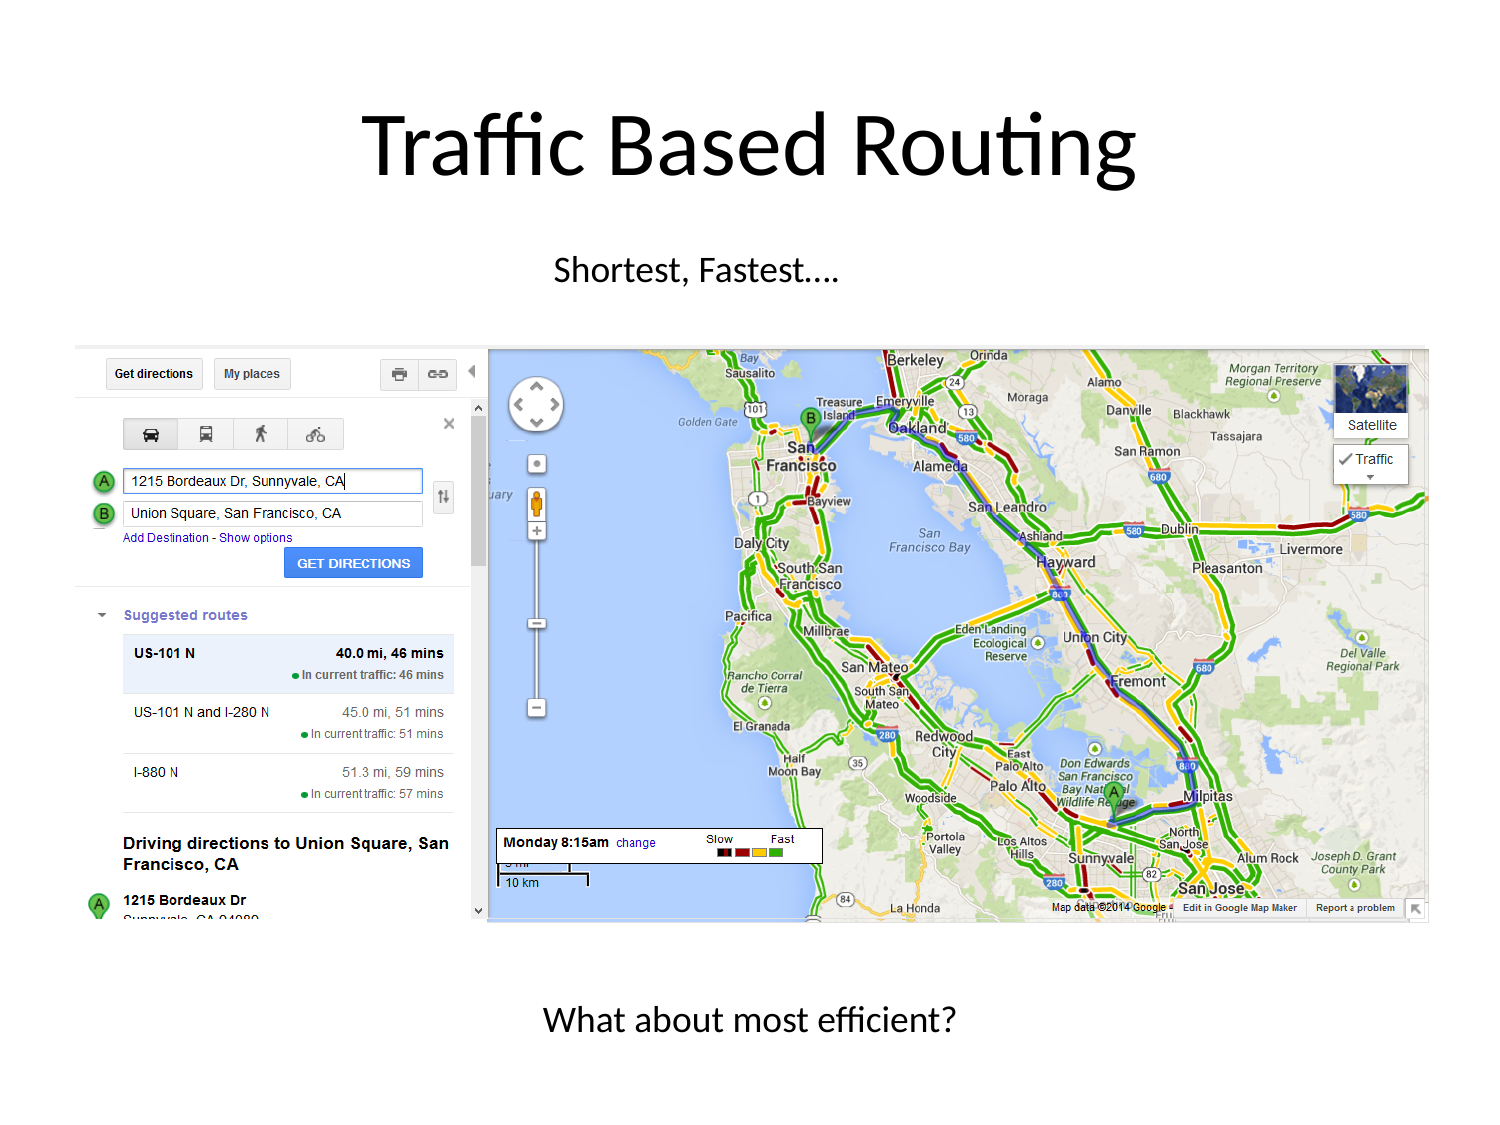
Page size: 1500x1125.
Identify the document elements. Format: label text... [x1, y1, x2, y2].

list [74, 344, 1426, 923]
text_box What about most efficient? [528, 987, 974, 1048]
picture [487, 349, 1430, 923]
title Traffic Based Routing [75, 45, 1425, 233]
text_box Shortest, Fastest…. [538, 237, 856, 298]
